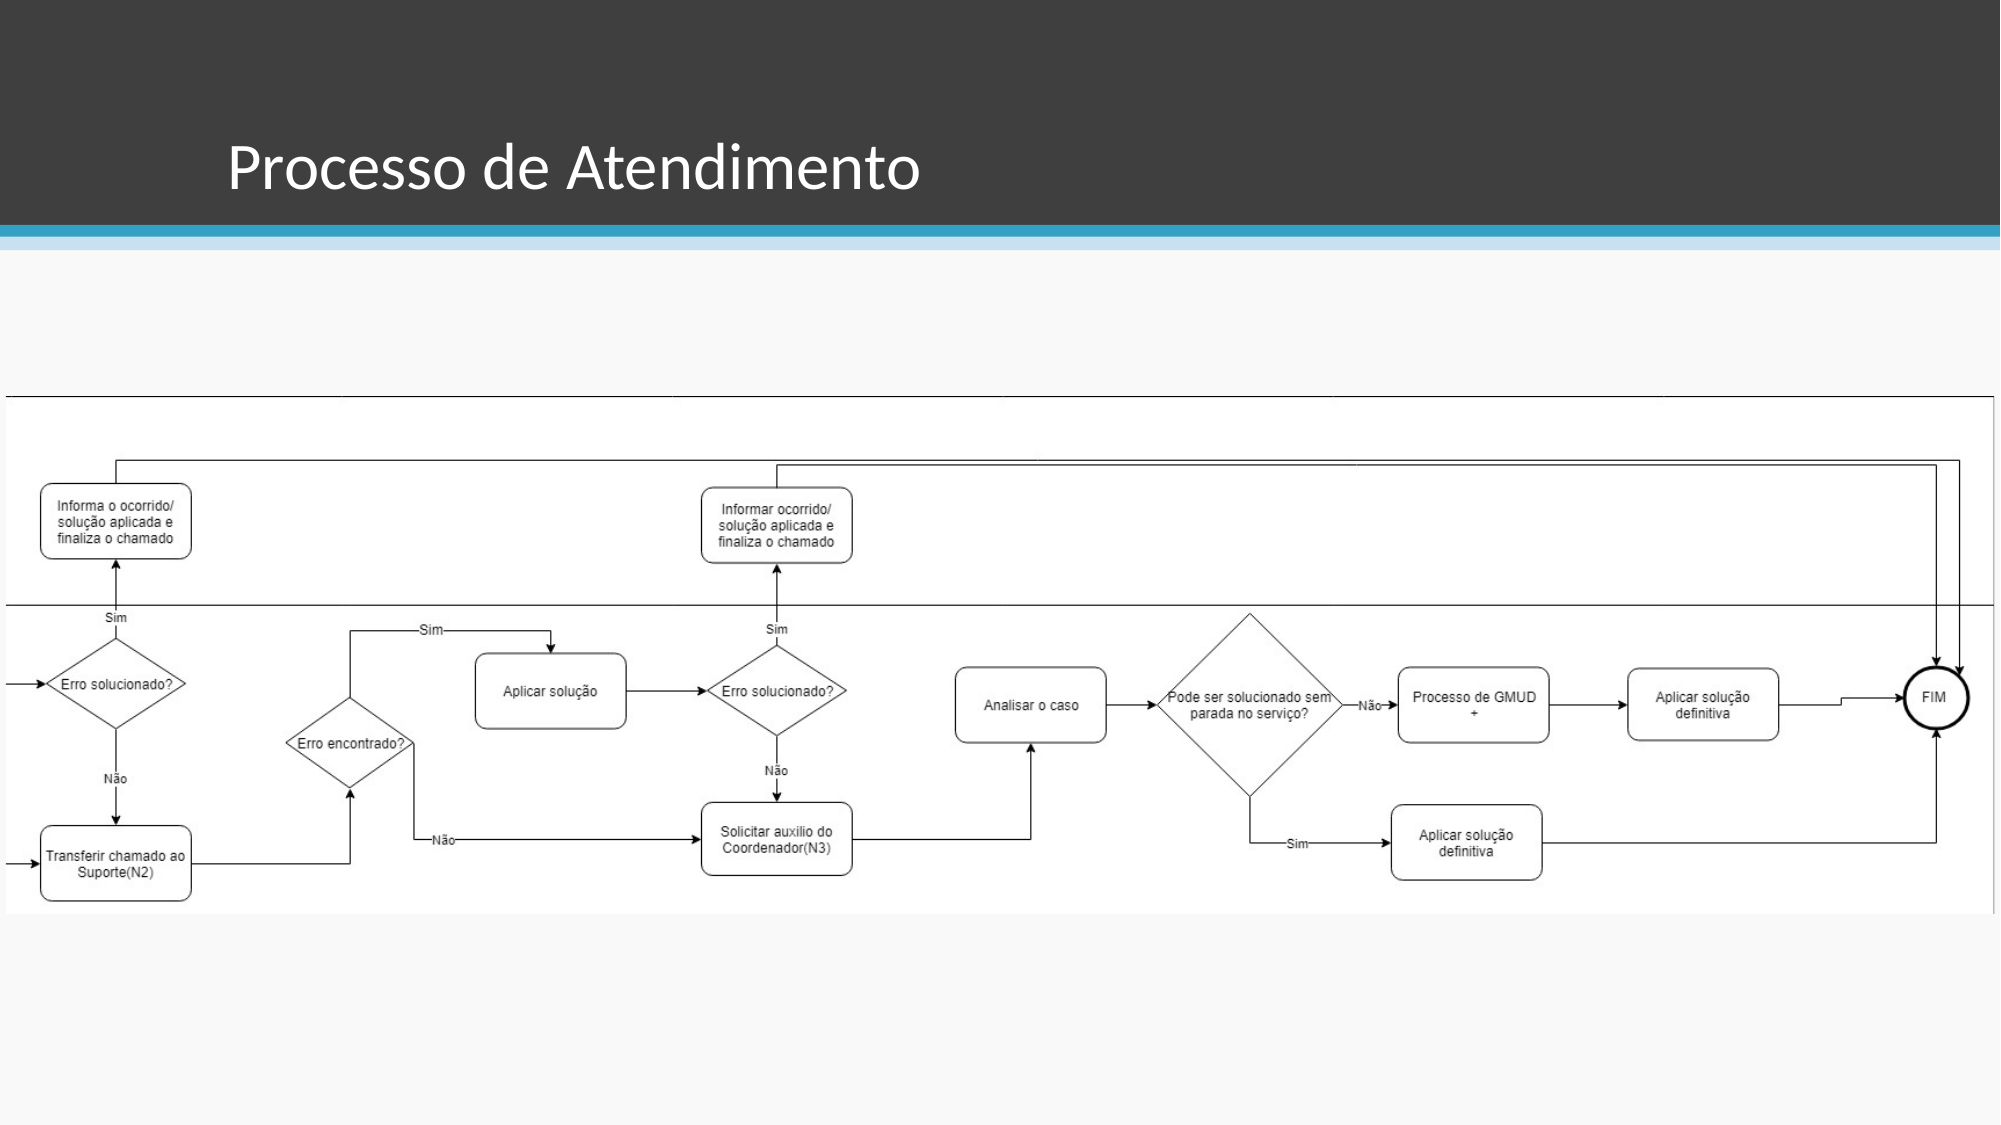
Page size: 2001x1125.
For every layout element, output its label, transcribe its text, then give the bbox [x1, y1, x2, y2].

title Processo de Atendimento [212, 41, 1788, 212]
picture [5, 396, 1995, 914]
